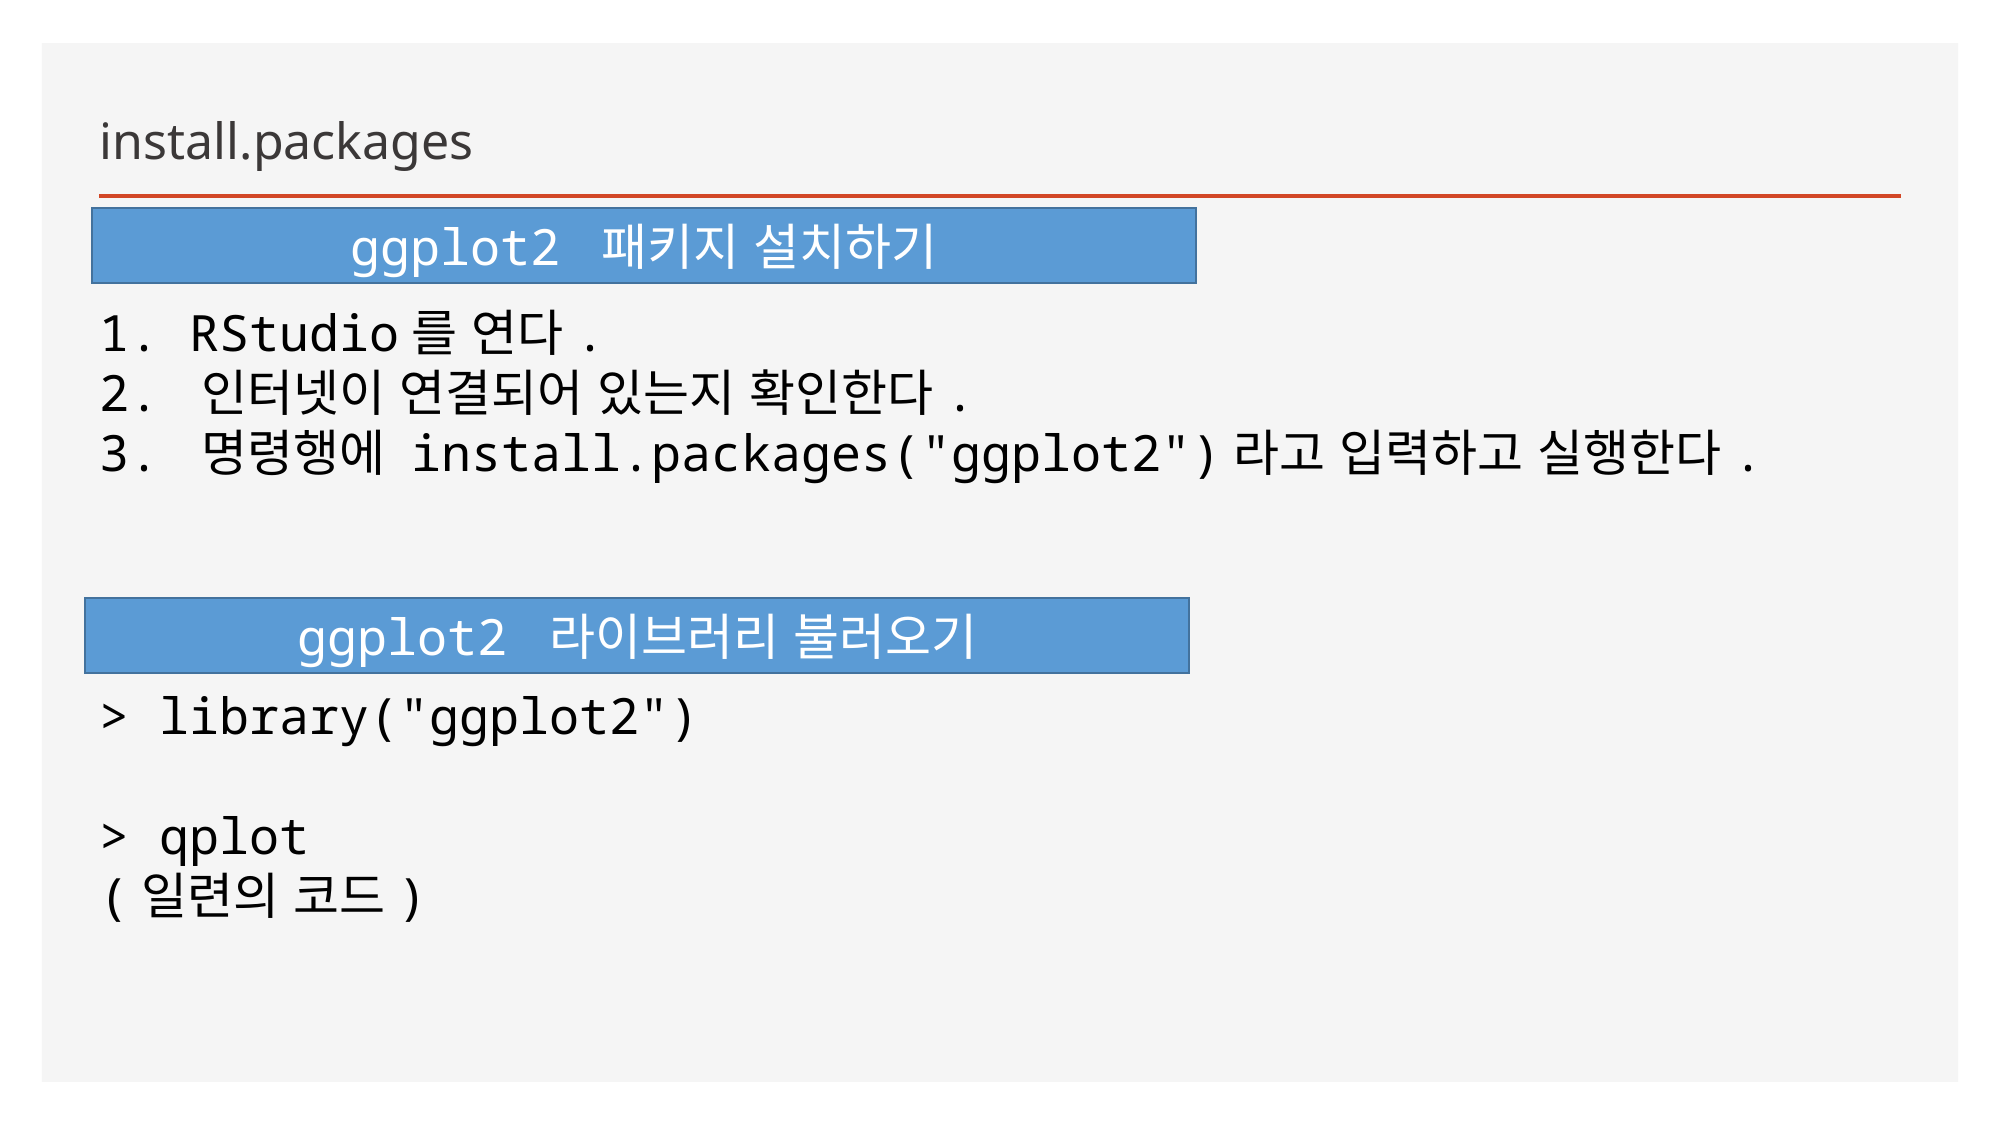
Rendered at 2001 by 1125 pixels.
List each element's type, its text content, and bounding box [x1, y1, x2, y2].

list install.packages [84, 72, 813, 178]
text_box 1. RStudio를 연다. 2. 인터넷이 연결되어 있는지 확인한다. 3. 명령행에 install.packages("ggplot2")라고 입력하고 실행한다. [84, 294, 1906, 490]
text_box ggplot2 라이브러리 불러오기 [84, 597, 1190, 674]
text_box > library("ggplot2") > qplot (일련의 코드) [84, 676, 1906, 932]
text_box ggplot2 패키지 설치하기 [91, 207, 1197, 284]
